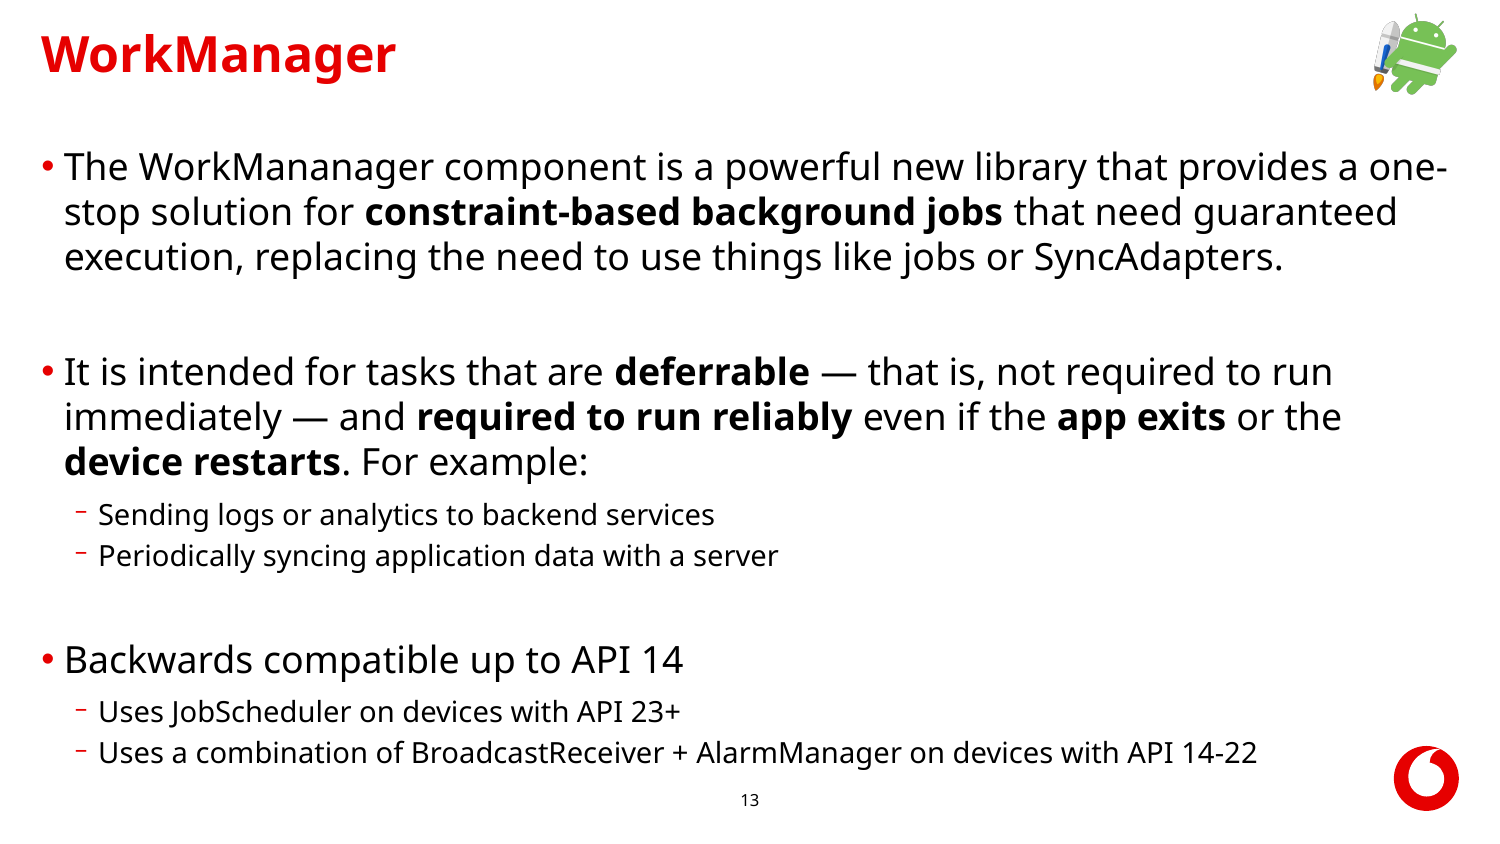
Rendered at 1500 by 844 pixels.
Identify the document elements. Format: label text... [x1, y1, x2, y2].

title WorkManager [41, 33, 1114, 143]
slide_number 13 [716, 773, 784, 813]
picture [1360, 0, 1470, 110]
list The WorkMananager component is a powerful new library that provides a one-stop solution for constraint-based background jobs that need guaranteed execution, replacing the need to use things like jobs or SyncAdapters. It is intended for tasks that are deferrable — that is, not required to run immediately — and required to run reliably even if the app exits or the device restarts. For example: Sending logs or analytics to backend services Periodically syncing application data with a server Backwards compatible up to API 14 Uses JobScheduler on devices with API 23+ Uses a combination of BroadcastReceiver + AlarmManager on devices with API 14-22 [41, 143, 1459, 735]
